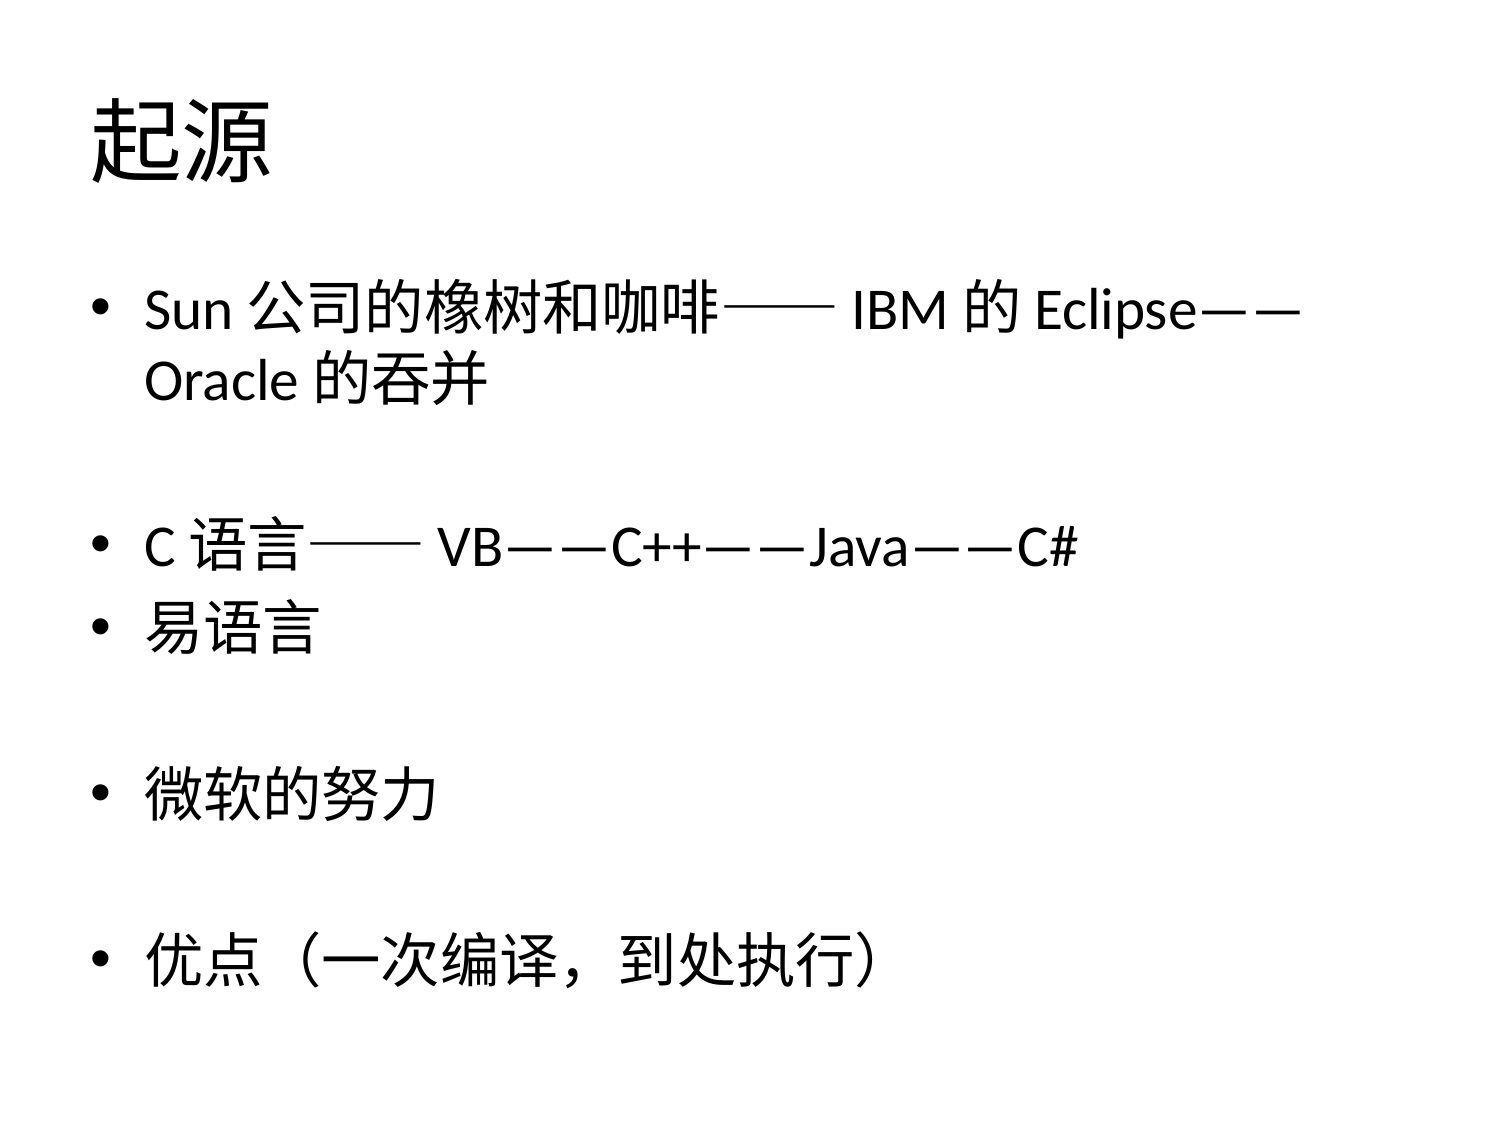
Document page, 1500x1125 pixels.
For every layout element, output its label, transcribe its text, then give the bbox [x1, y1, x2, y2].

list Sun公司的橡树和咖啡——IBM的Eclipse——Oracle的吞并 C语言——VB——C++——Java——C# 易语言 微软的努力 优点（一次编译，到处执行） [75, 262, 1425, 1005]
title 起源 [75, 45, 1425, 233]
